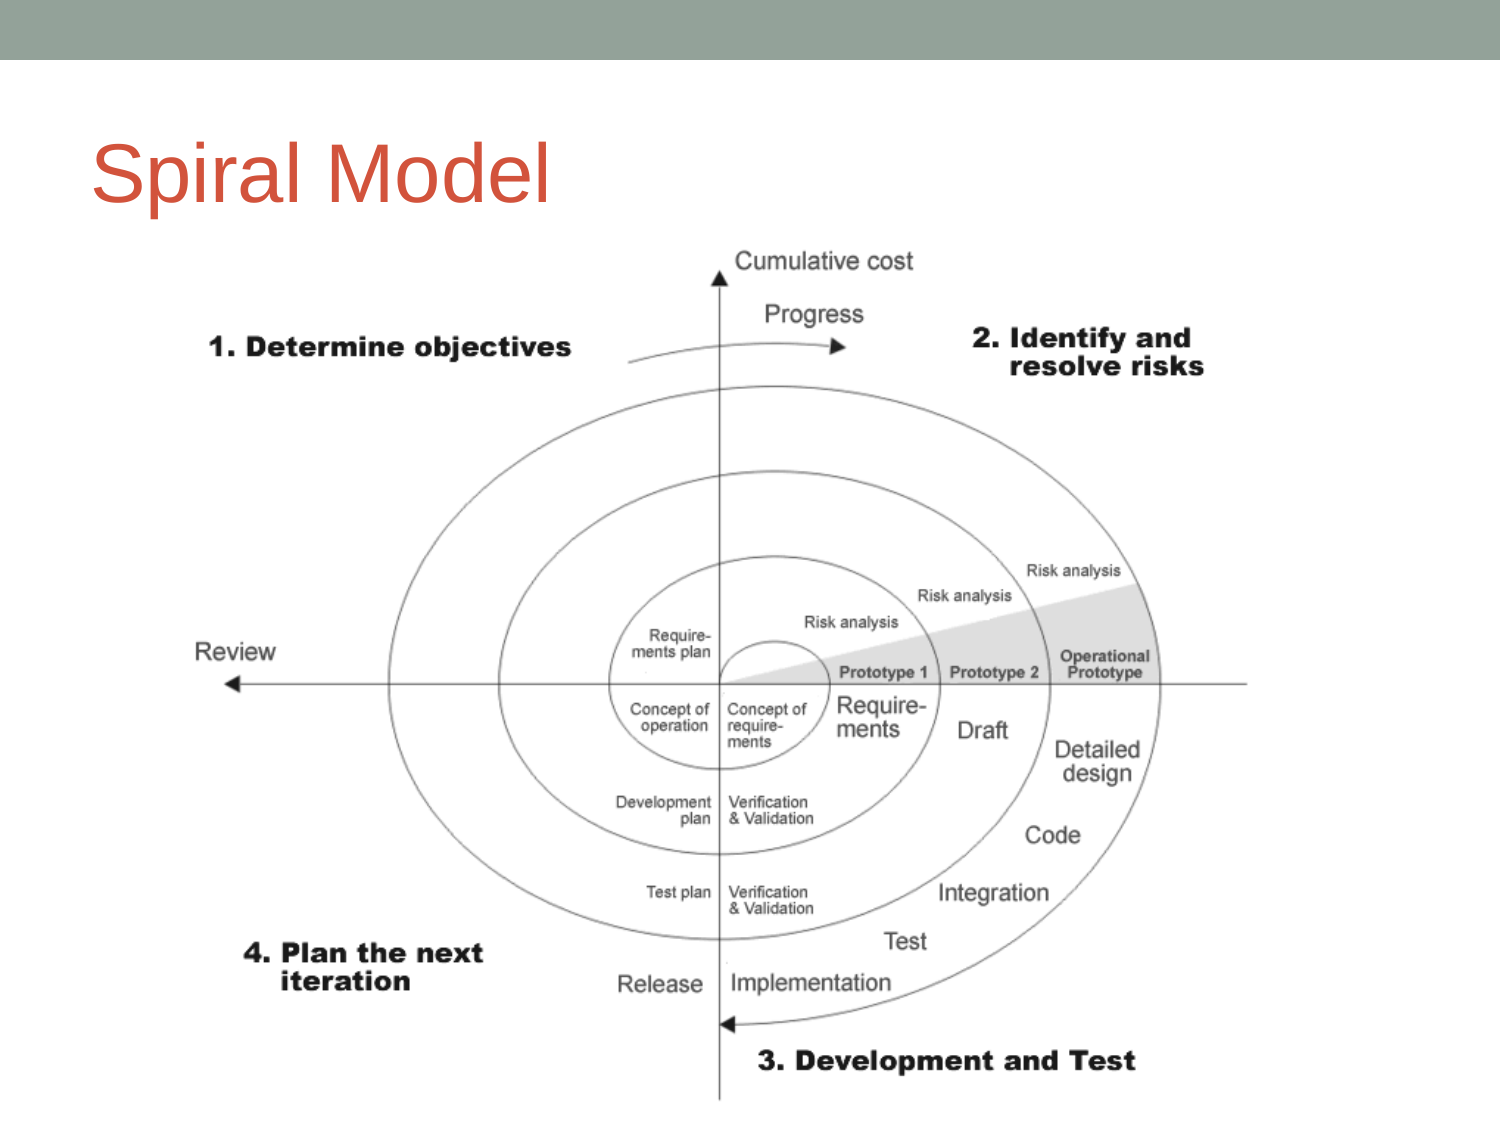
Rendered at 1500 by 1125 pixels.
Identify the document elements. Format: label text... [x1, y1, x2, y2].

title Spiral Model [75, 87, 1425, 250]
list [182, 231, 1259, 1116]
